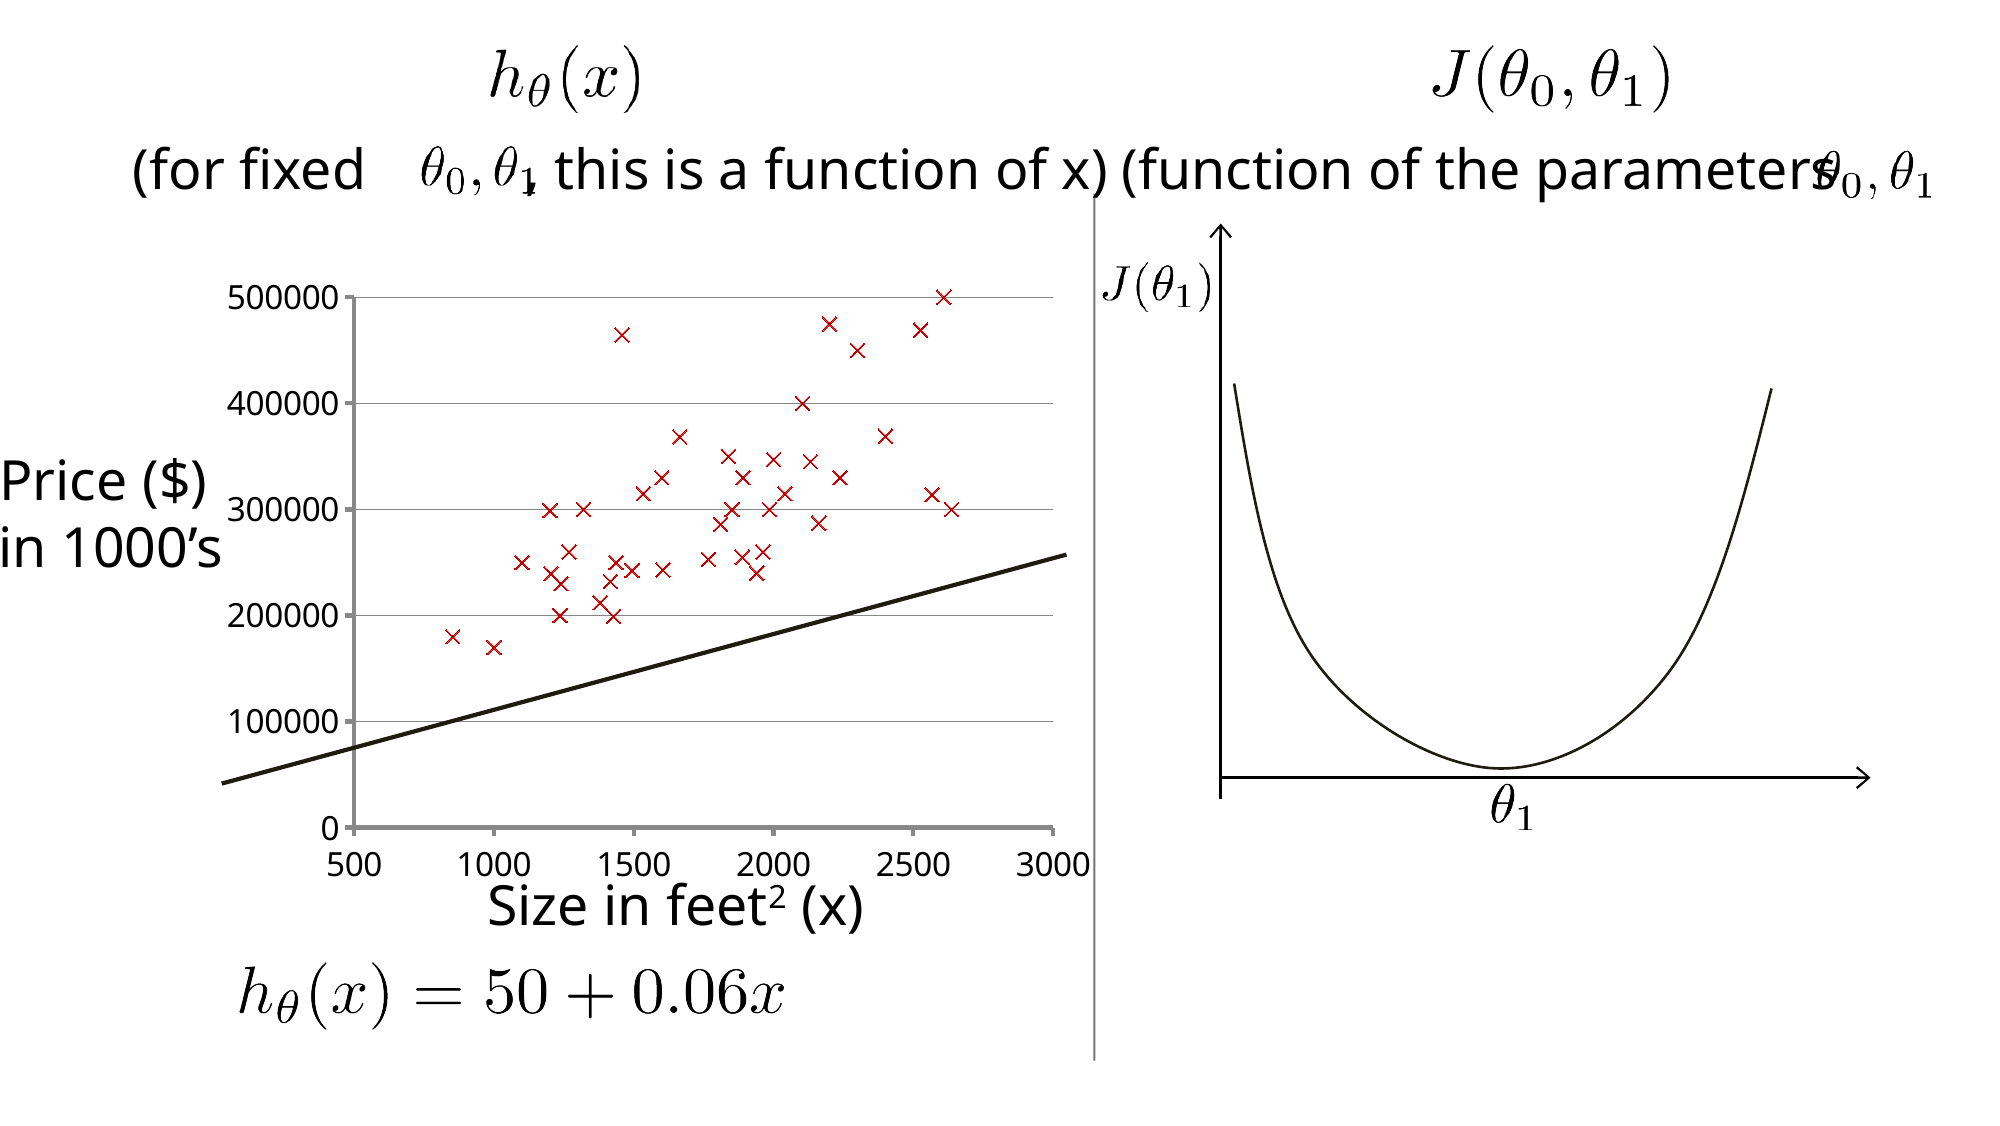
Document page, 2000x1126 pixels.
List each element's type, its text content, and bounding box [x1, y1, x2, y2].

text_box (function of the parameters ) [1106, 126, 2000, 208]
chart [208, 262, 1109, 900]
text_box [1233, 383, 1773, 770]
picture [420, 146, 535, 196]
picture [1491, 783, 1533, 830]
text_box Size in feet2 (x) [472, 908, 879, 944]
picture [1109, 262, 1210, 313]
text_box (for fixed , this is a function of x) [118, 126, 1106, 208]
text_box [221, 554, 1067, 784]
picture [1817, 149, 1931, 199]
picture [1432, 45, 1669, 114]
picture [239, 962, 784, 1030]
picture [490, 45, 640, 114]
text_box Price ($) in 1000’s [0, 437, 203, 586]
